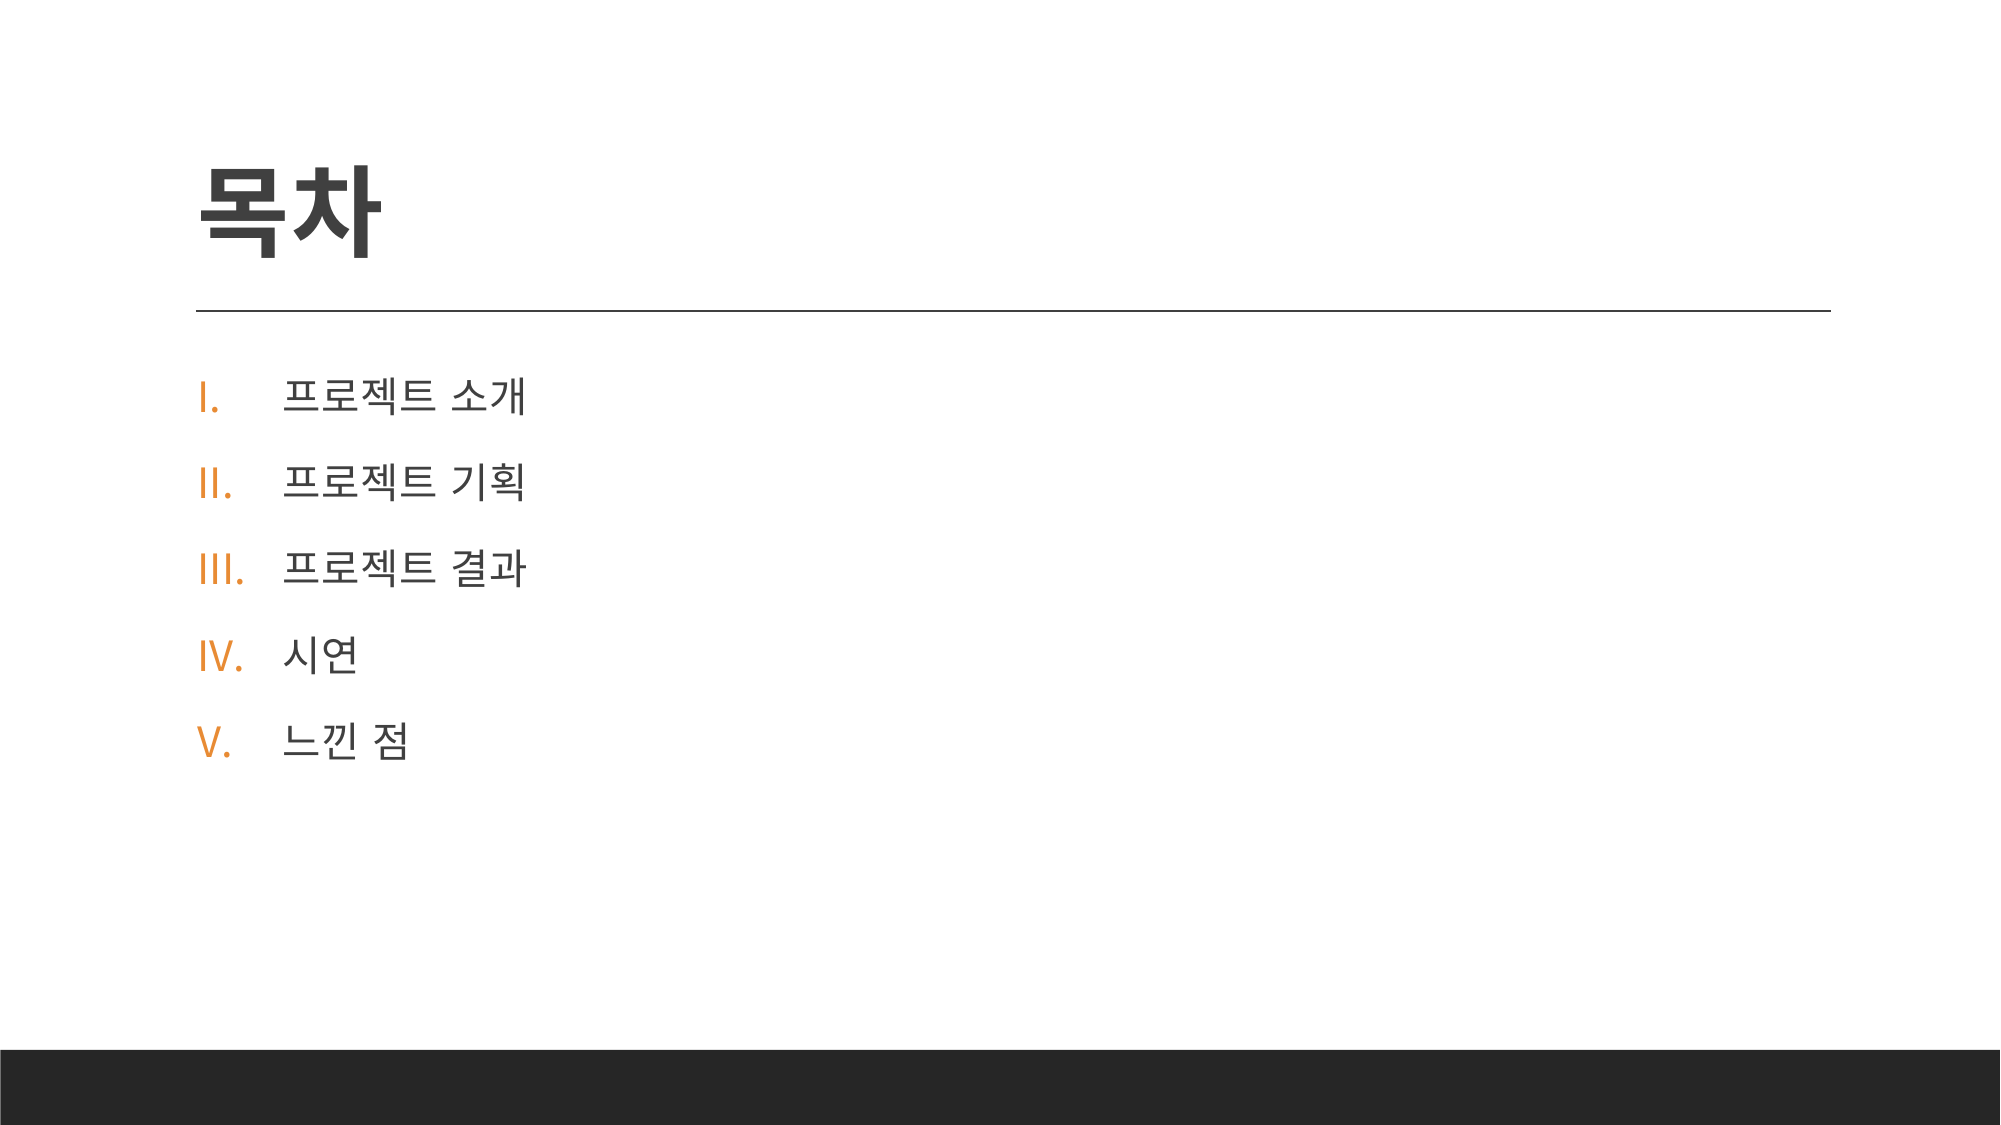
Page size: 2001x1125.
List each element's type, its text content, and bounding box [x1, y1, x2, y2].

list 프로젝트 소개 프로젝트 기획 프로젝트 결과 시연 느낀 점 [180, 345, 1830, 963]
title 목차 [180, 47, 1830, 285]
